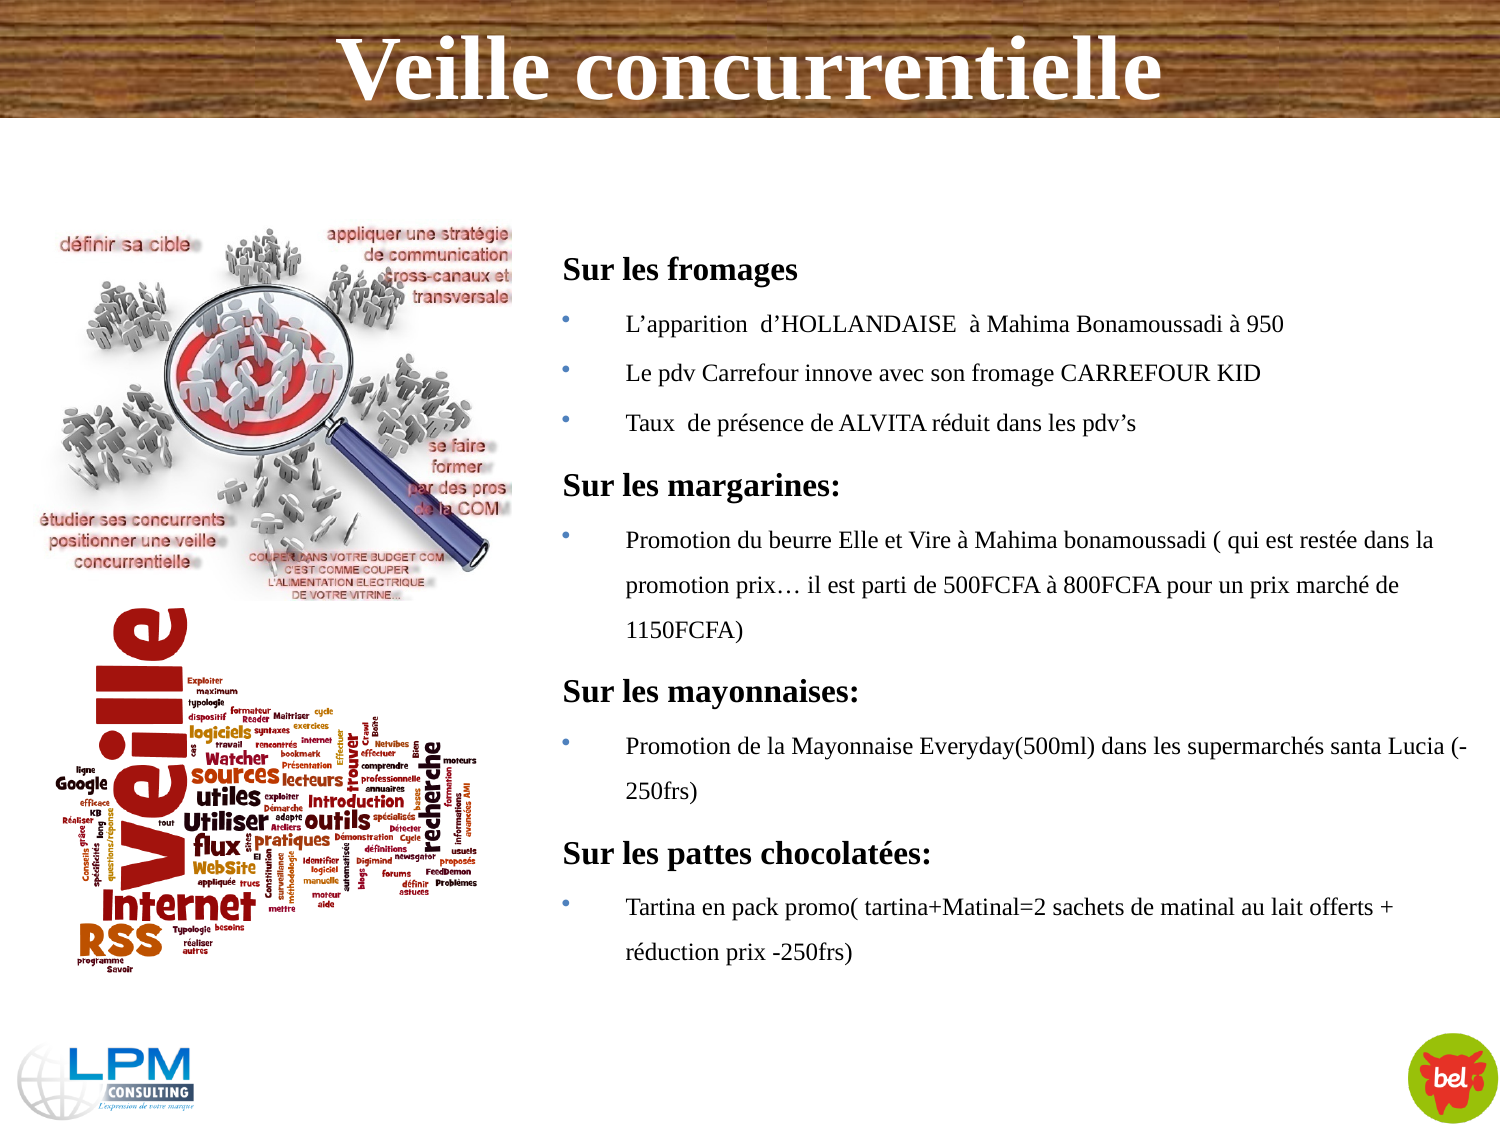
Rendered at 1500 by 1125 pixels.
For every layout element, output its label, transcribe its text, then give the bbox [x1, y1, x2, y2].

picture [0, 1030, 215, 1125]
text_box Sur les fromages L’apparition d’HOLLANDAISE à Mahima Bonamoussadi à 950 Le pdv Carrefour innove avec son fromage CARREFOUR KID Taux de présence de ALVITA réduit dans les pdv’s Sur les margarines: Promotion du beurre Elle et Vire à Mahima bonamoussadi ( qui est restée dans la promotion prix… il est parti de 500FCFA à 800FCFA pour un prix marché de 1150FCFA) Sur les mayonnaises: Promotion de la Mayonnaise Everyday(500ml) dans les supermarchés santa Lucia (-250frs) Sur les pattes chocolatées: Tartina en pack promo( tartina+Matinal=2 sachets de matinal au lait offerts + réduction prix -250frs) [537, 219, 1500, 1059]
picture [1406, 1031, 1500, 1125]
picture [19, 606, 512, 980]
text_box Veille concurrentielle [0, 0, 1500, 126]
picture [33, 219, 513, 601]
